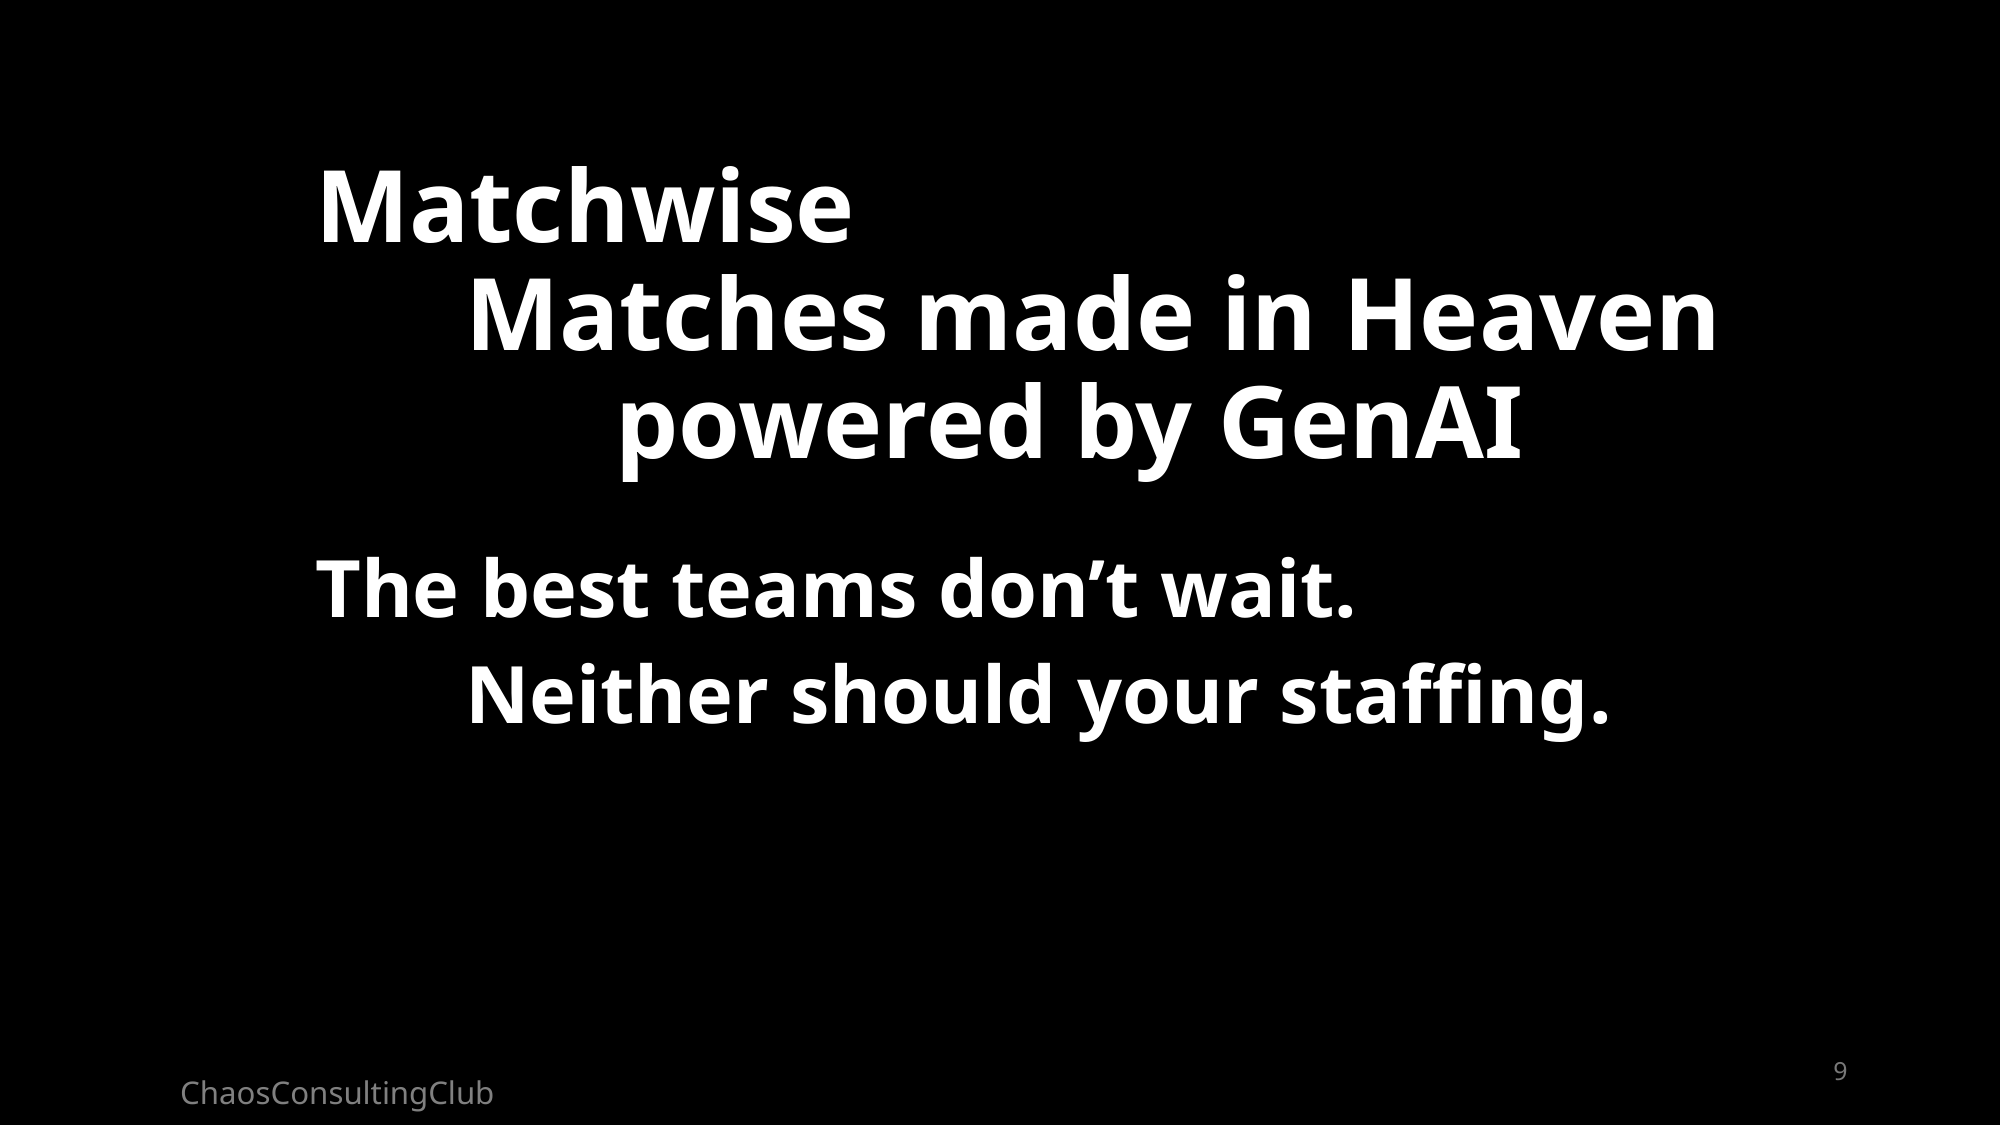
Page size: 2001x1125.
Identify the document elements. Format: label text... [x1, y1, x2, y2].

list The best teams don’t wait. Neither should your staffing. [300, 541, 1919, 949]
slide_number 9 [1412, 1042, 1863, 1103]
footer ChaosConsultingClub [0, 1062, 675, 1122]
title Matchwise Matches made in Heaven powered by GenAI [300, 209, 2000, 428]
